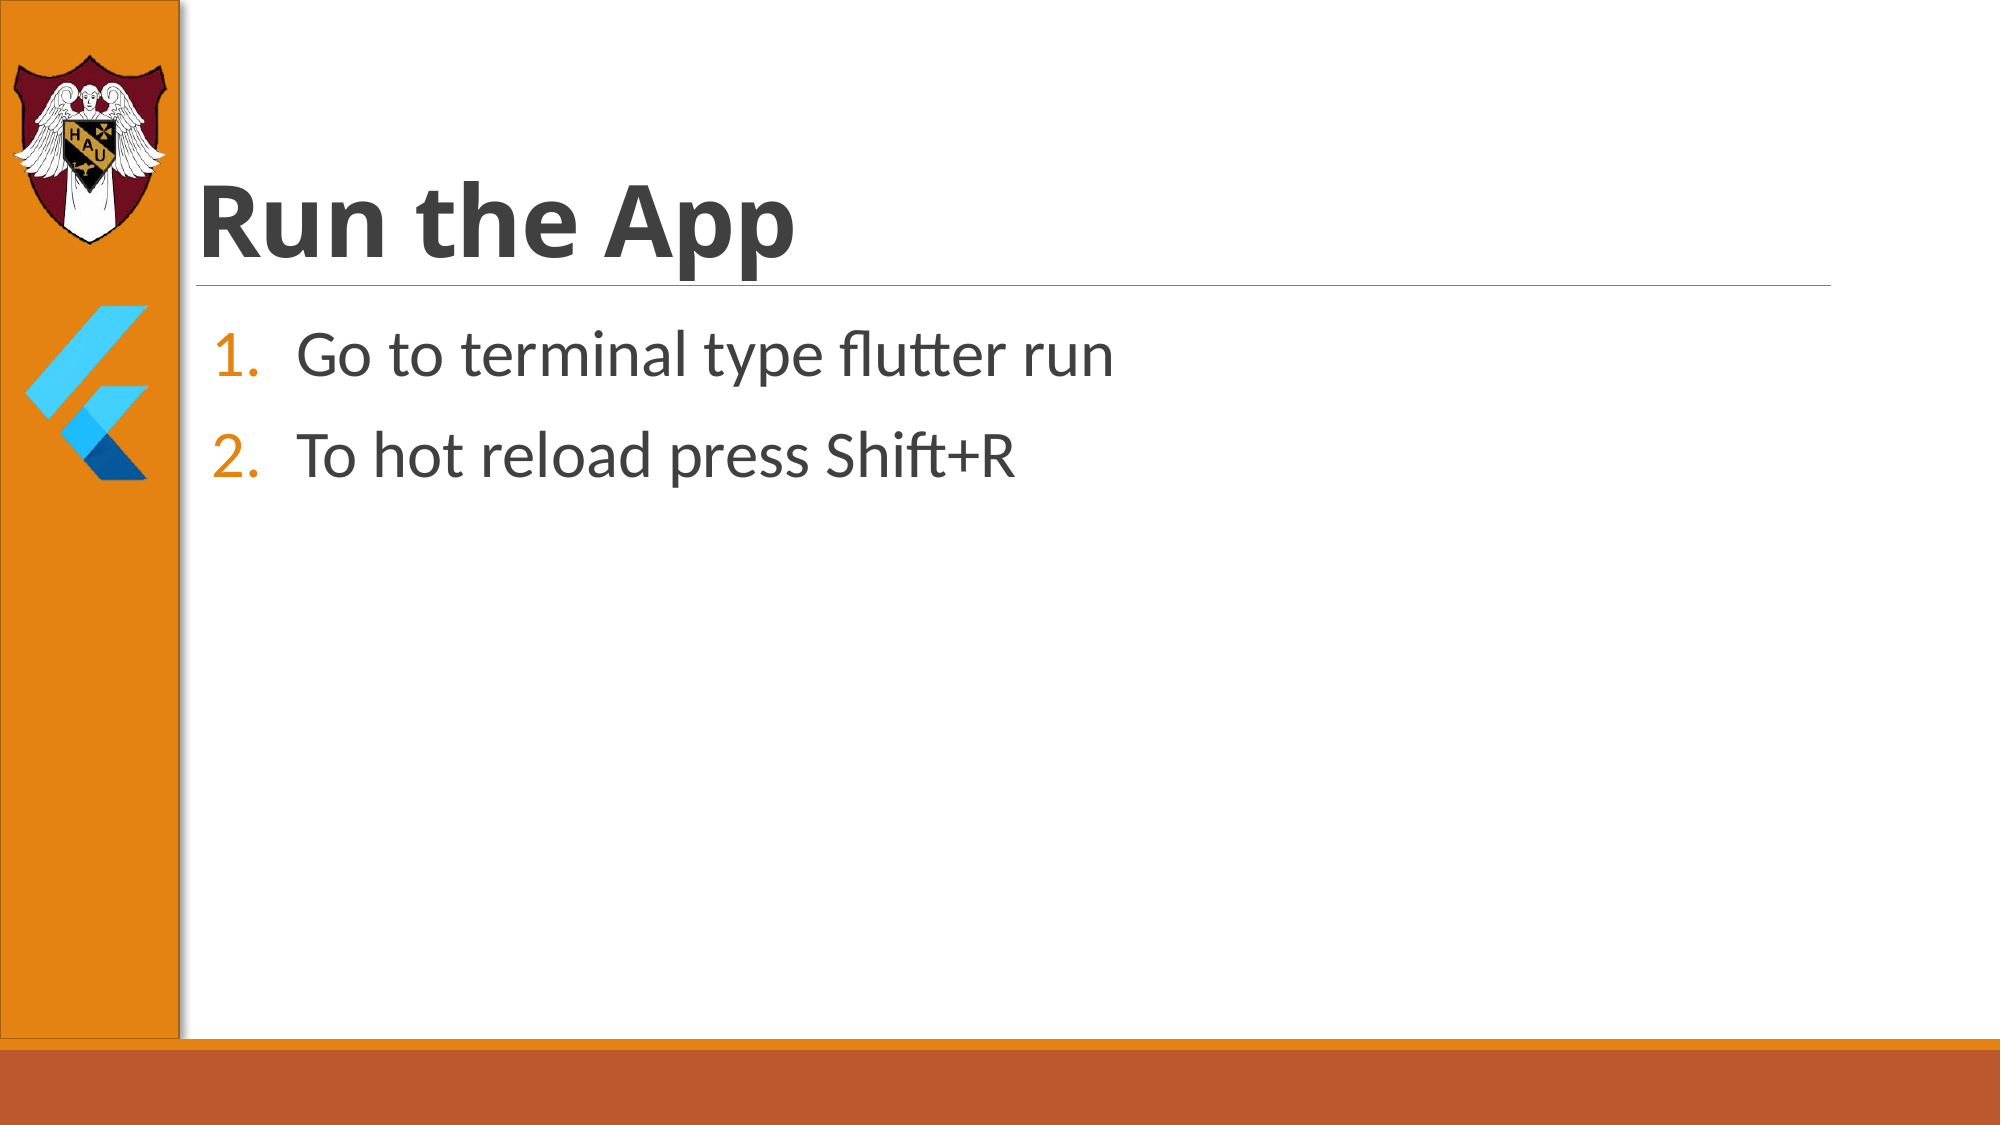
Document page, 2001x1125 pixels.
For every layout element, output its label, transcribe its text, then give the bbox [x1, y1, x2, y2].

picture [7, 302, 165, 483]
title Run the App [180, 47, 1830, 285]
list Go to terminal type flutter run To hot reload press Shift+R [211, 311, 1862, 972]
picture [10, 46, 169, 250]
